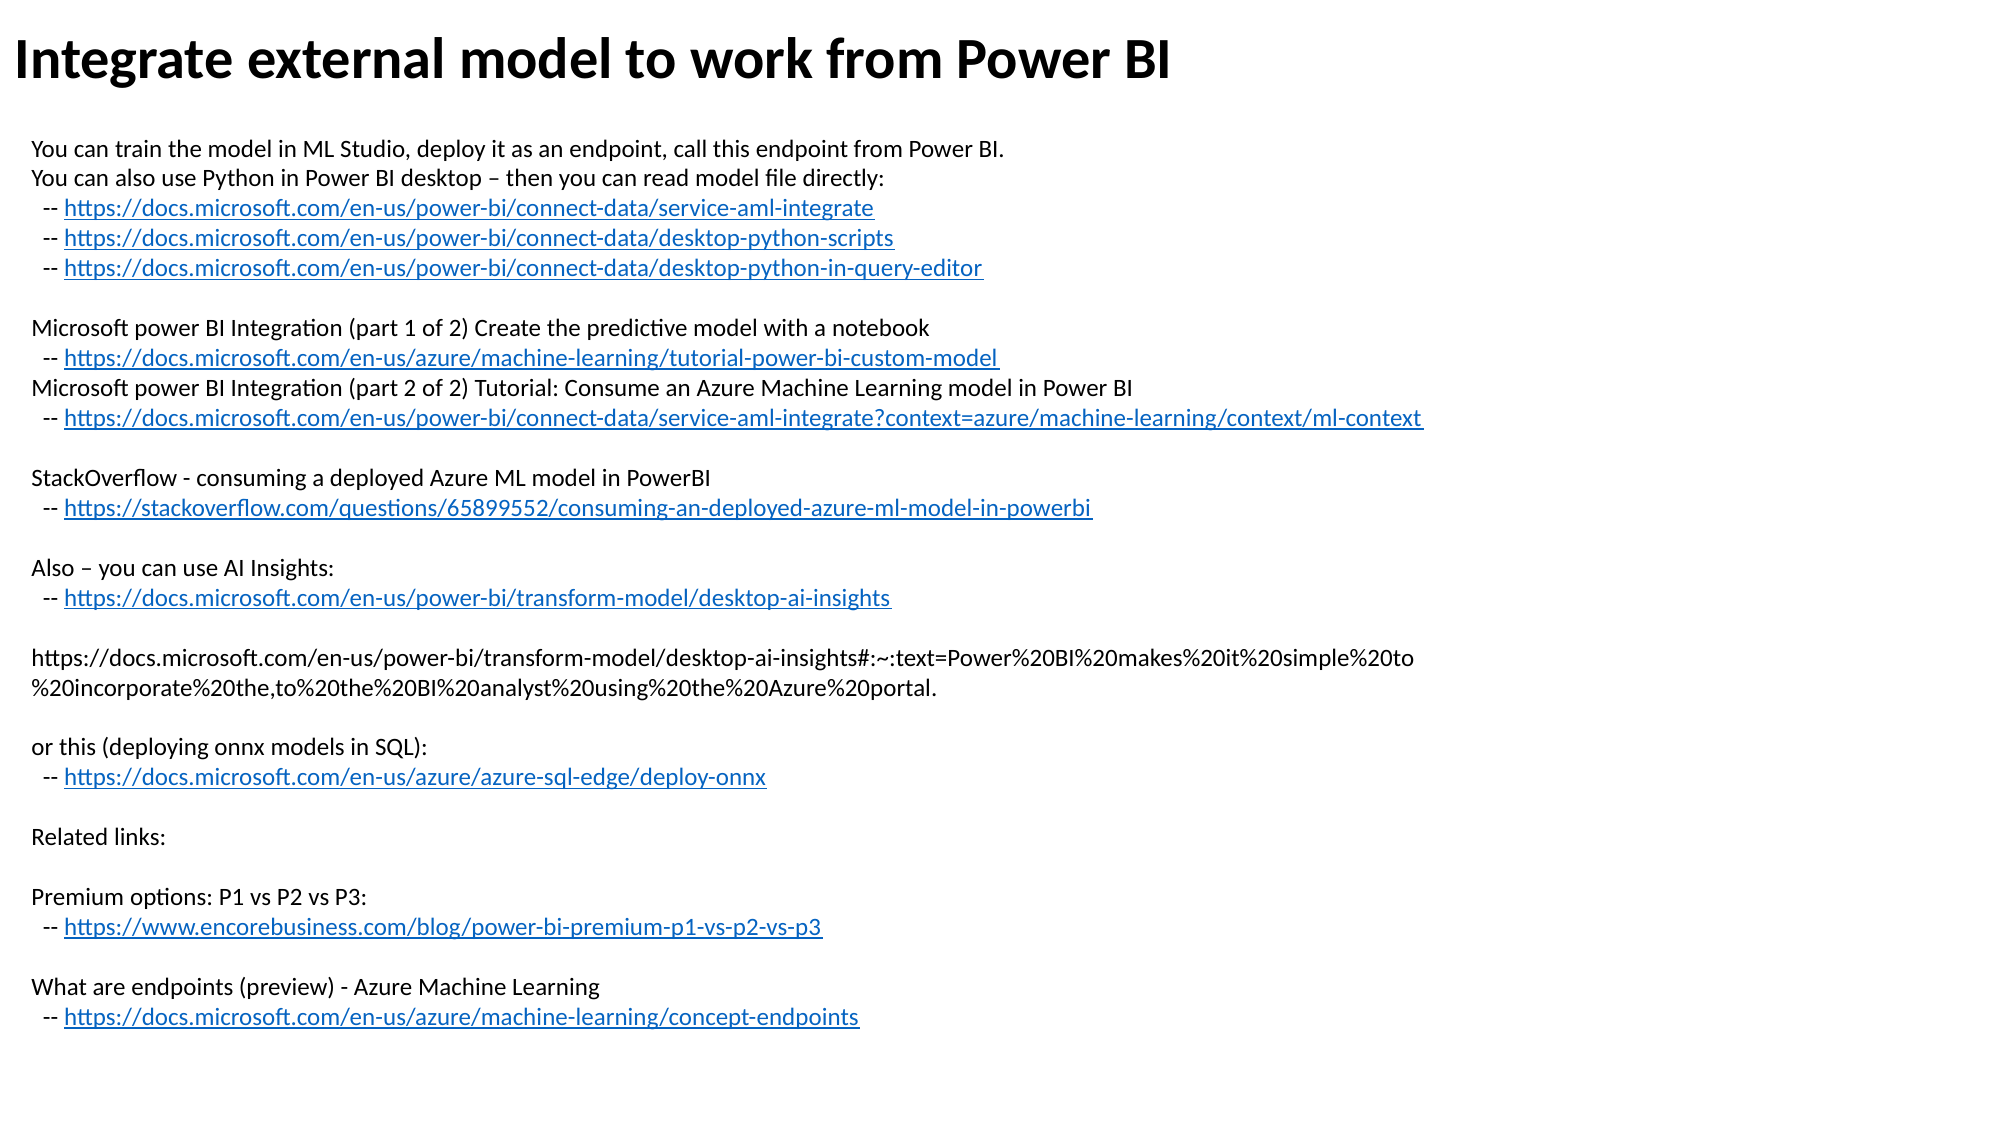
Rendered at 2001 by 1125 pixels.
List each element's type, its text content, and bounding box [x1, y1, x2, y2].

text_box Integrate external model to work from Power BI [0, 12, 1252, 98]
text_box You can train the model in ML Studio, deploy it as an endpoint, call this endpoint from Power BI. You can also use Python in Power BI desktop – then you can read model file directly: -- https://docs.microsoft.com/en-us/power-bi/connect-data/service-aml-integrate -- https://docs.microsoft.com/en-us/power-bi/connect-data/desktop-python-scripts -- https://docs.microsoft.com/en-us/power-bi/connect-data/desktop-python-in-query-editor Microsoft power BI Integration (part 1 of 2) Create the predictive model with a notebook -- https://docs.microsoft.com/en-us/azure/machine-learning/tutorial-power-bi-custom-model Microsoft power BI Integration (part 2 of 2) Tutorial: Consume an Azure Machine Learning model in Power BI -- https://docs.microsoft.com/en-us/power-bi/connect-data/service-aml-integrate?context=azure/machine-learning/context/ml-context StackOverflow - consuming a deployed Azure ML model in PowerBI -- https://stackoverflow.com/questions/65899552/consuming-an-deployed-azure-ml-model-in-powerbi Also – you can use AI Insights: -- https://docs.microsoft.com/en-us/power-bi/transform-model/desktop-ai-insights https://docs.microsoft.com/en-us/power-bi/transform-model/desktop-ai-insights#:~:text=Power%20BI%20makes%20it%20simple%20to%20incorporate%20the,to%20the%20BI%20analyst%20using%20the%20Azure%20portal. or this (deploying onnx models in SQL): -- https://docs.microsoft.com/en-us/azure/azure-sql-edge/deploy-onnx Related links: Premium options: P1 vs P2 vs P3: -- https://www.encorebusiness.com/blog/power-bi-premium-p1-vs-p2-vs-p3 What are endpoints (preview) - Azure Machine Learning -- https://docs.microsoft.com/en-us/azure/machine-learning/concept-endpoints [16, 124, 1488, 1098]
